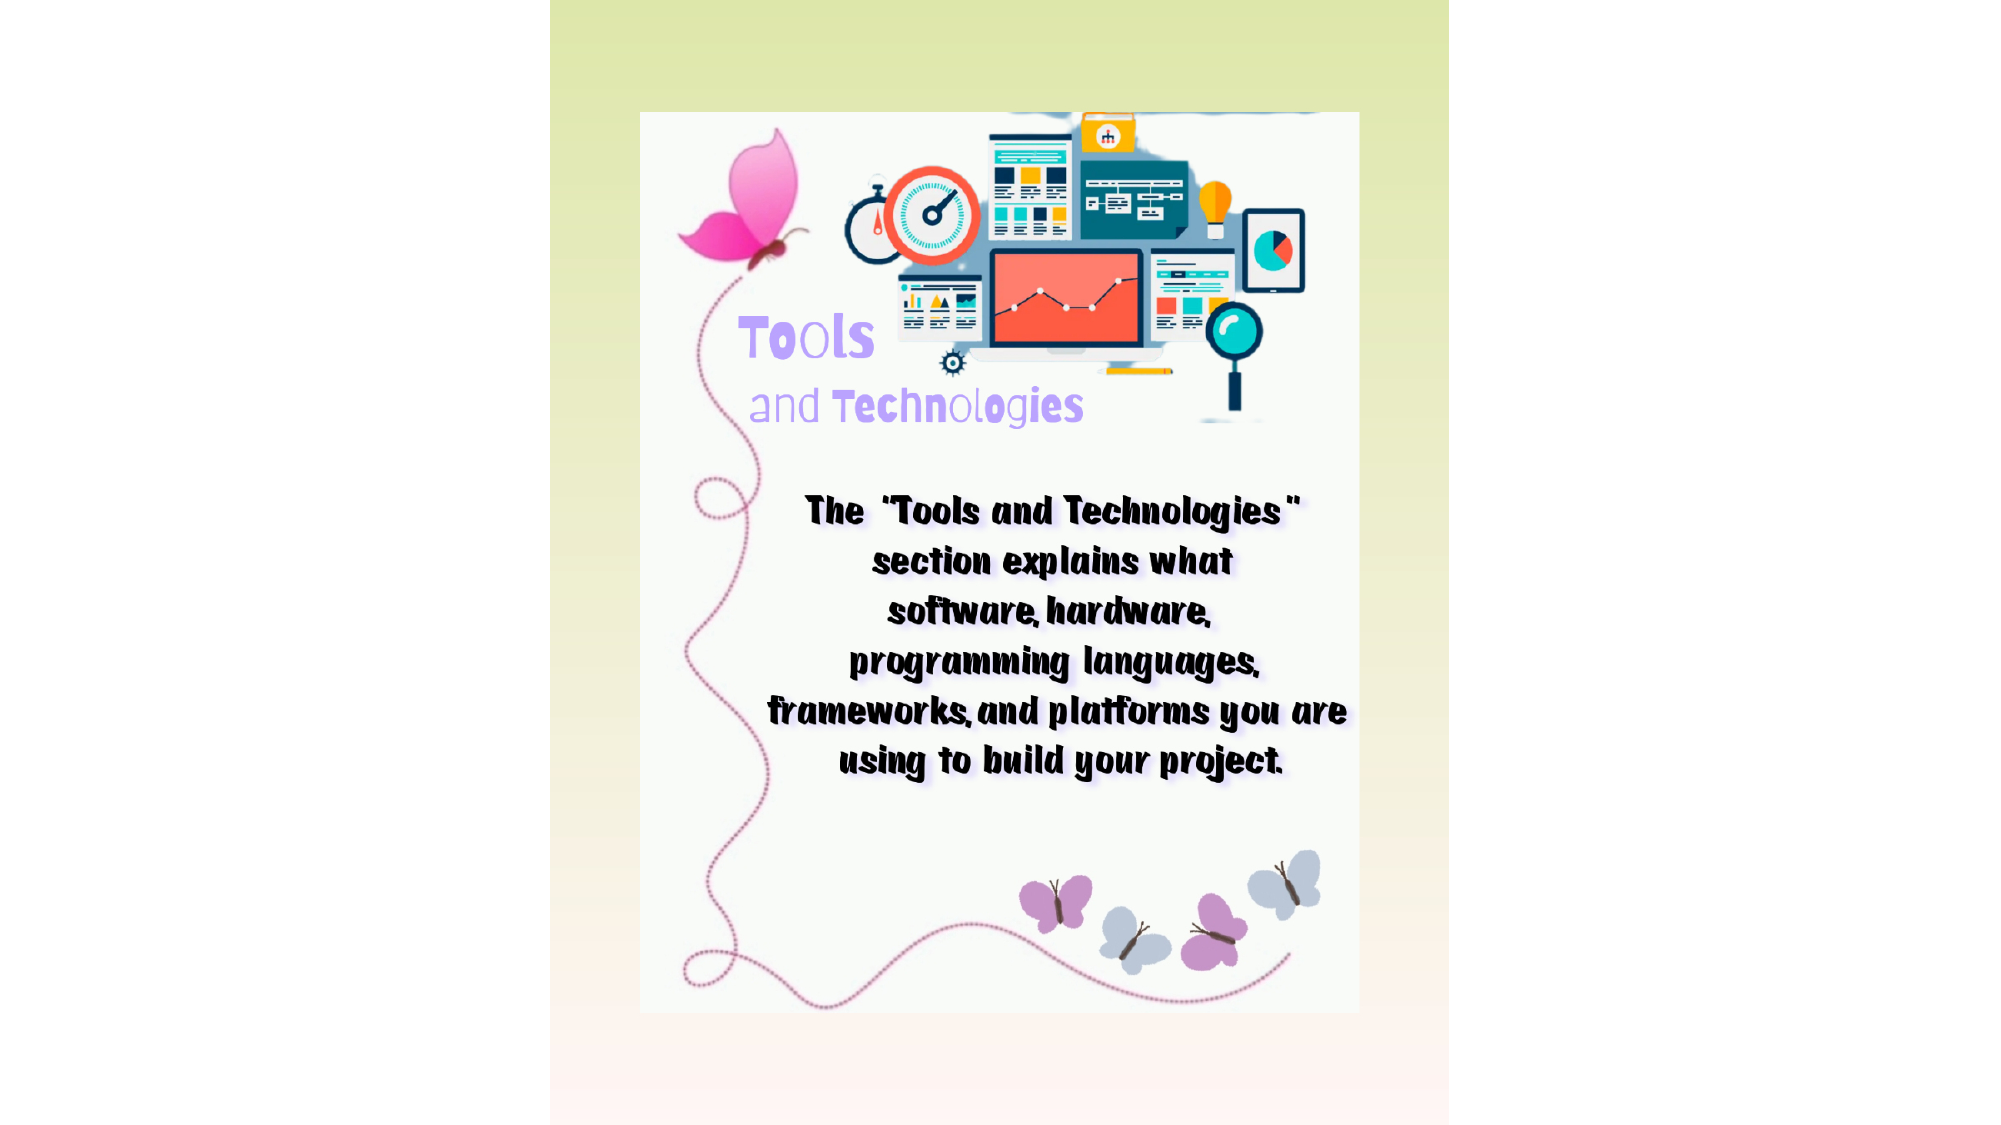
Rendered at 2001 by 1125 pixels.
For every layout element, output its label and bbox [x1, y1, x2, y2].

picture [550, 0, 1449, 1125]
